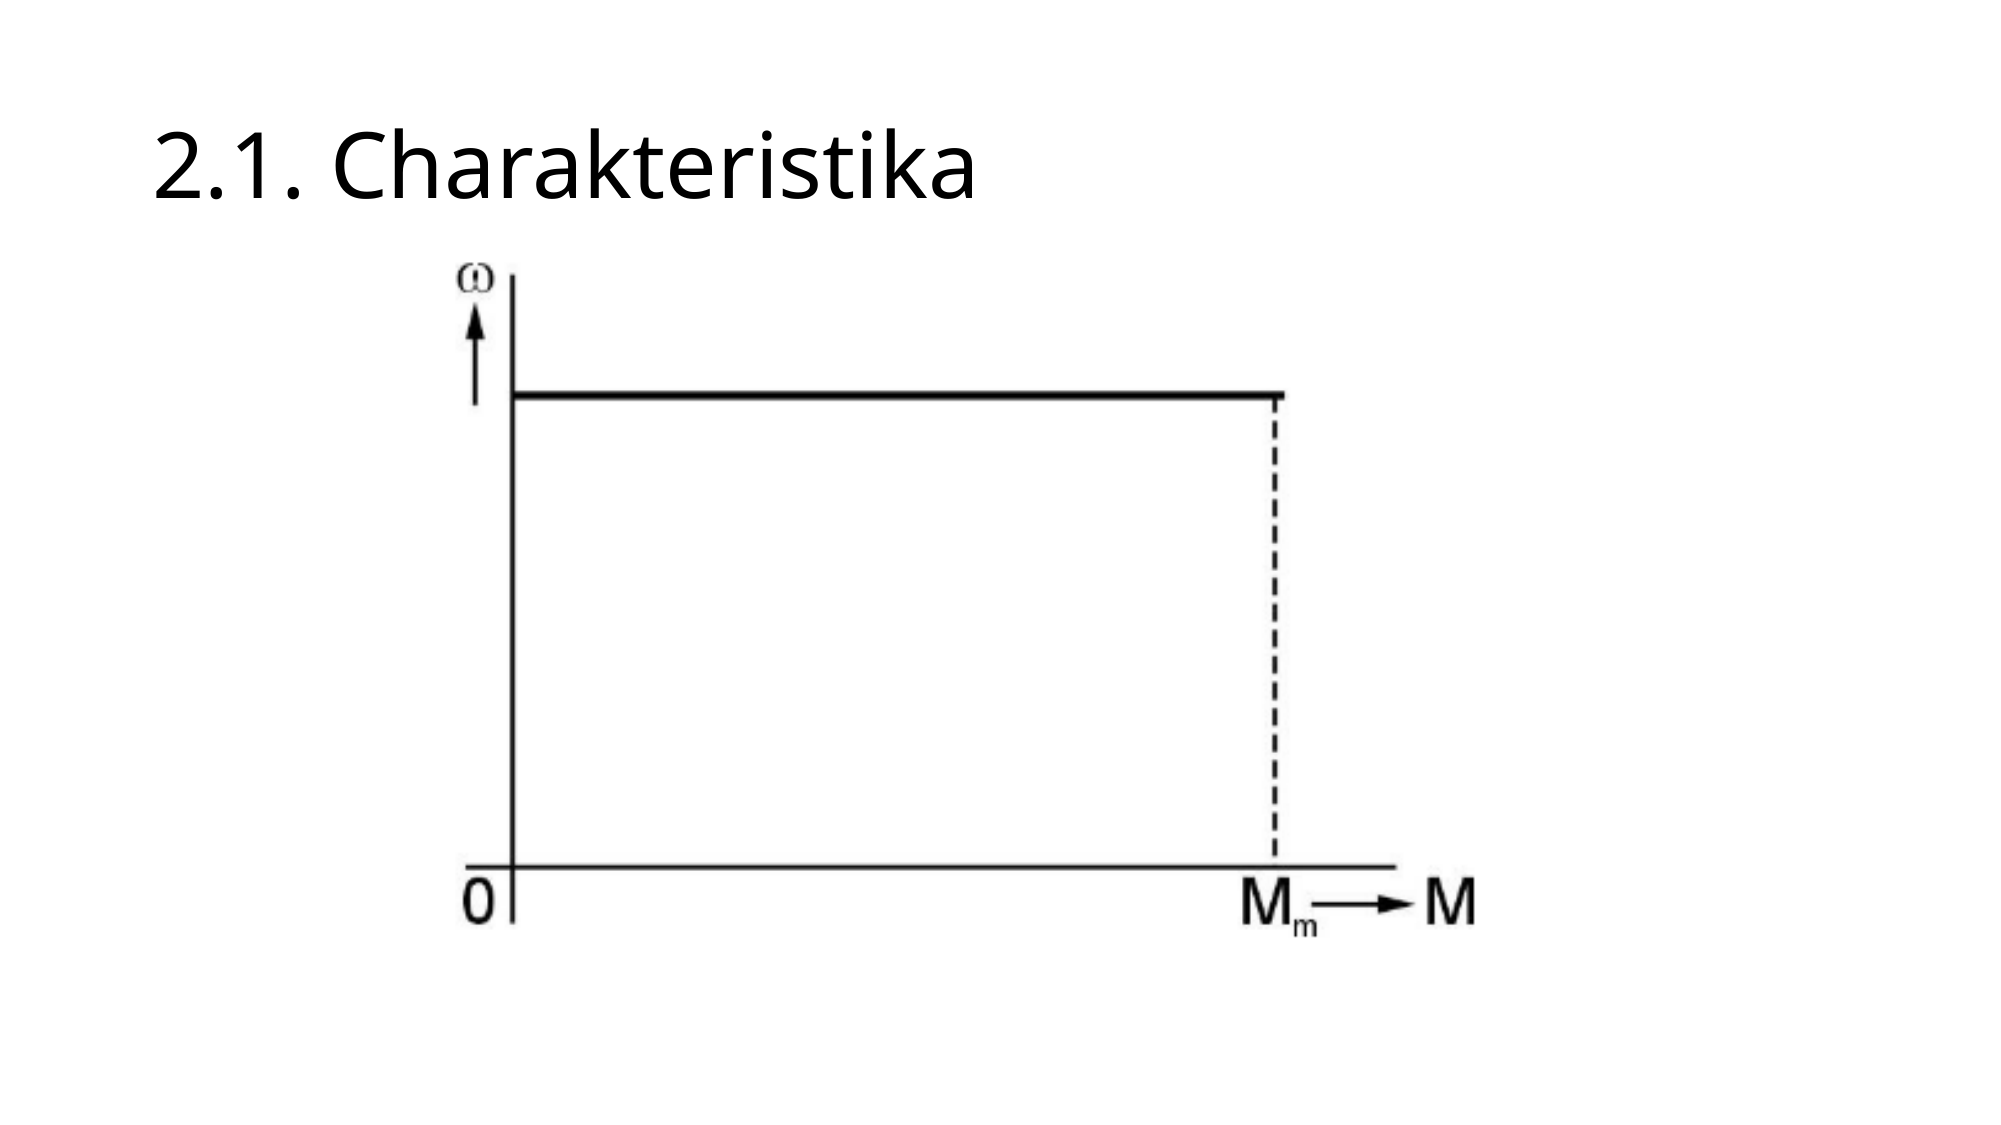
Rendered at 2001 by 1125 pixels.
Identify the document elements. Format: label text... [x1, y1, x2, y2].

picture [427, 244, 1573, 989]
title 2.1. Charakteristika [137, 59, 1863, 278]
